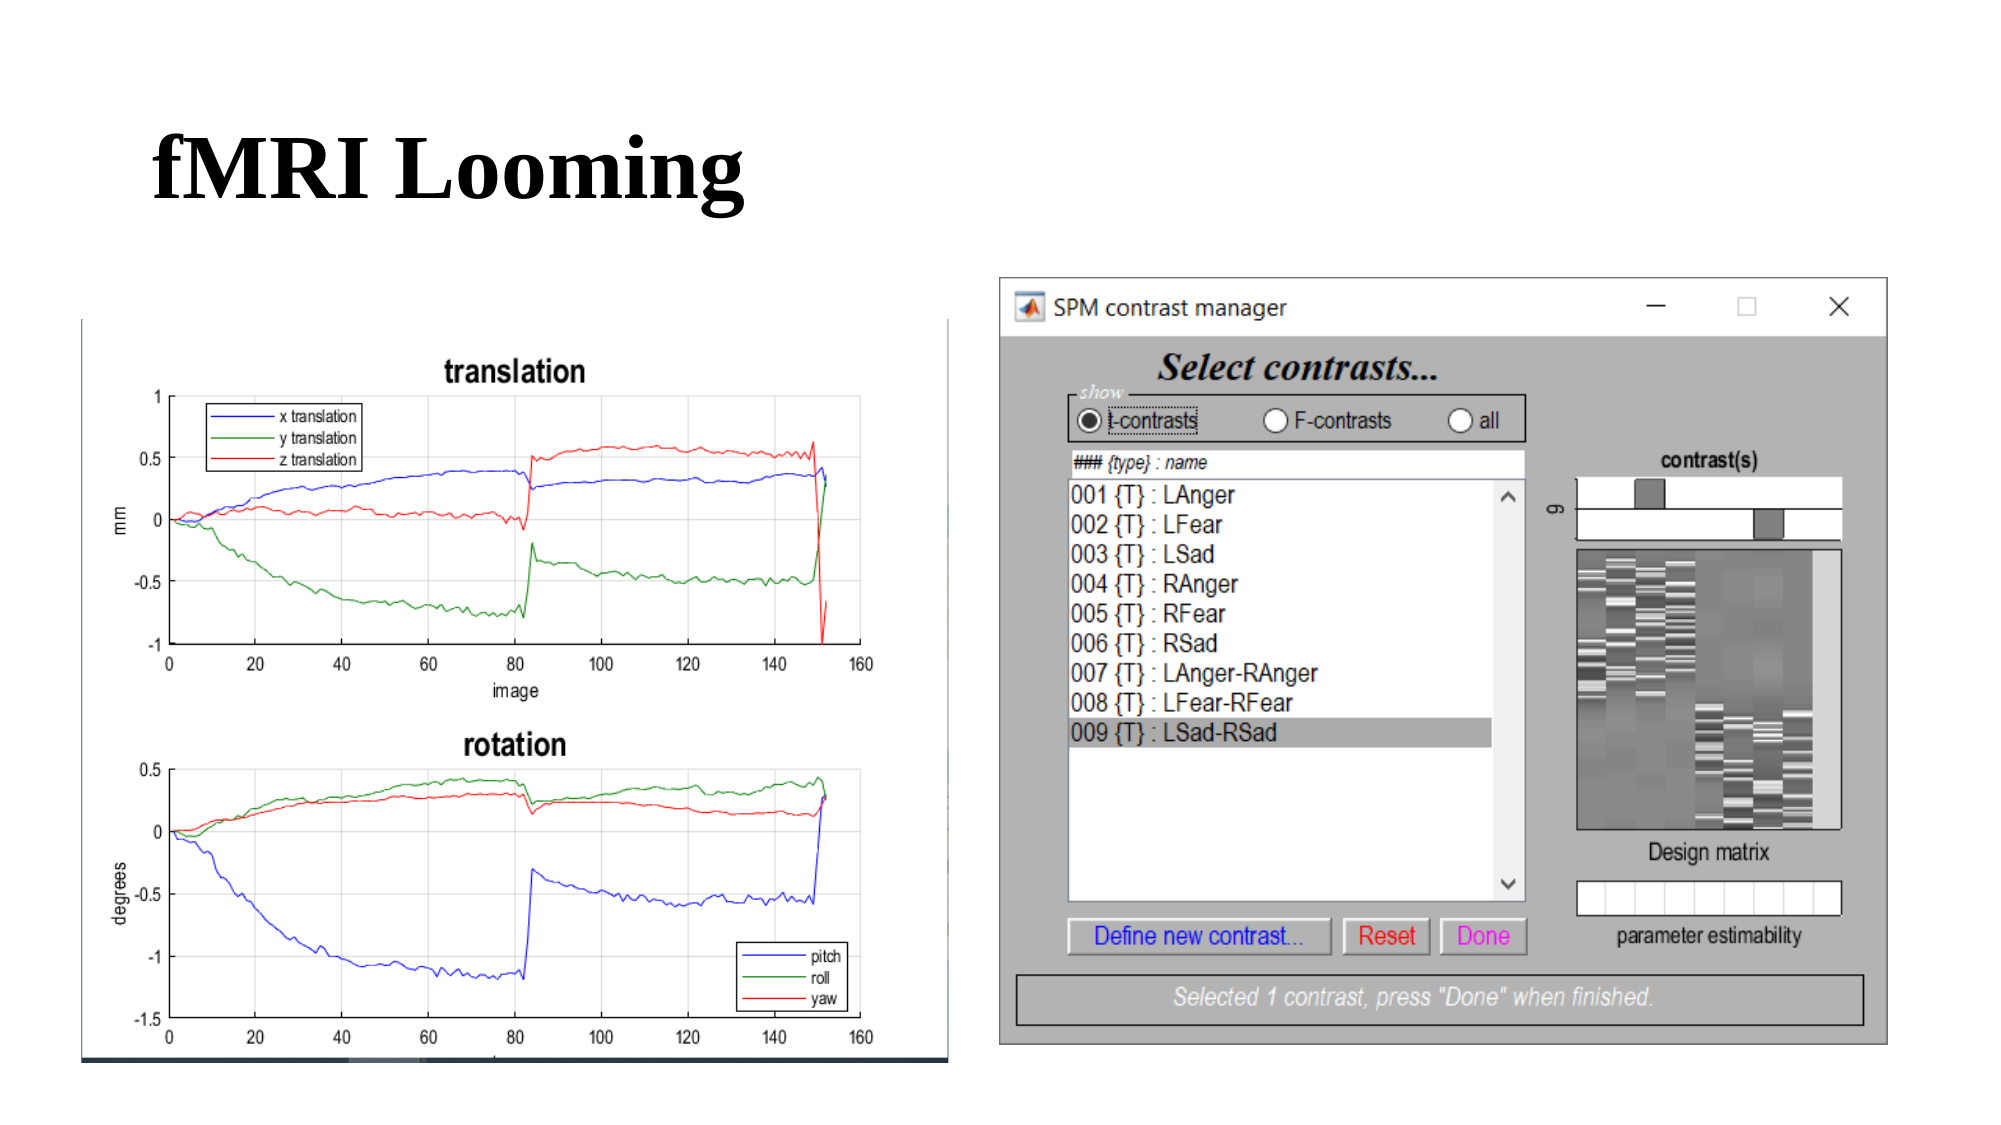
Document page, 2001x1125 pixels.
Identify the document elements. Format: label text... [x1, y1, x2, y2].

picture [999, 277, 1888, 1045]
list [81, 319, 949, 1063]
title fMRI Looming [137, 59, 1863, 278]
